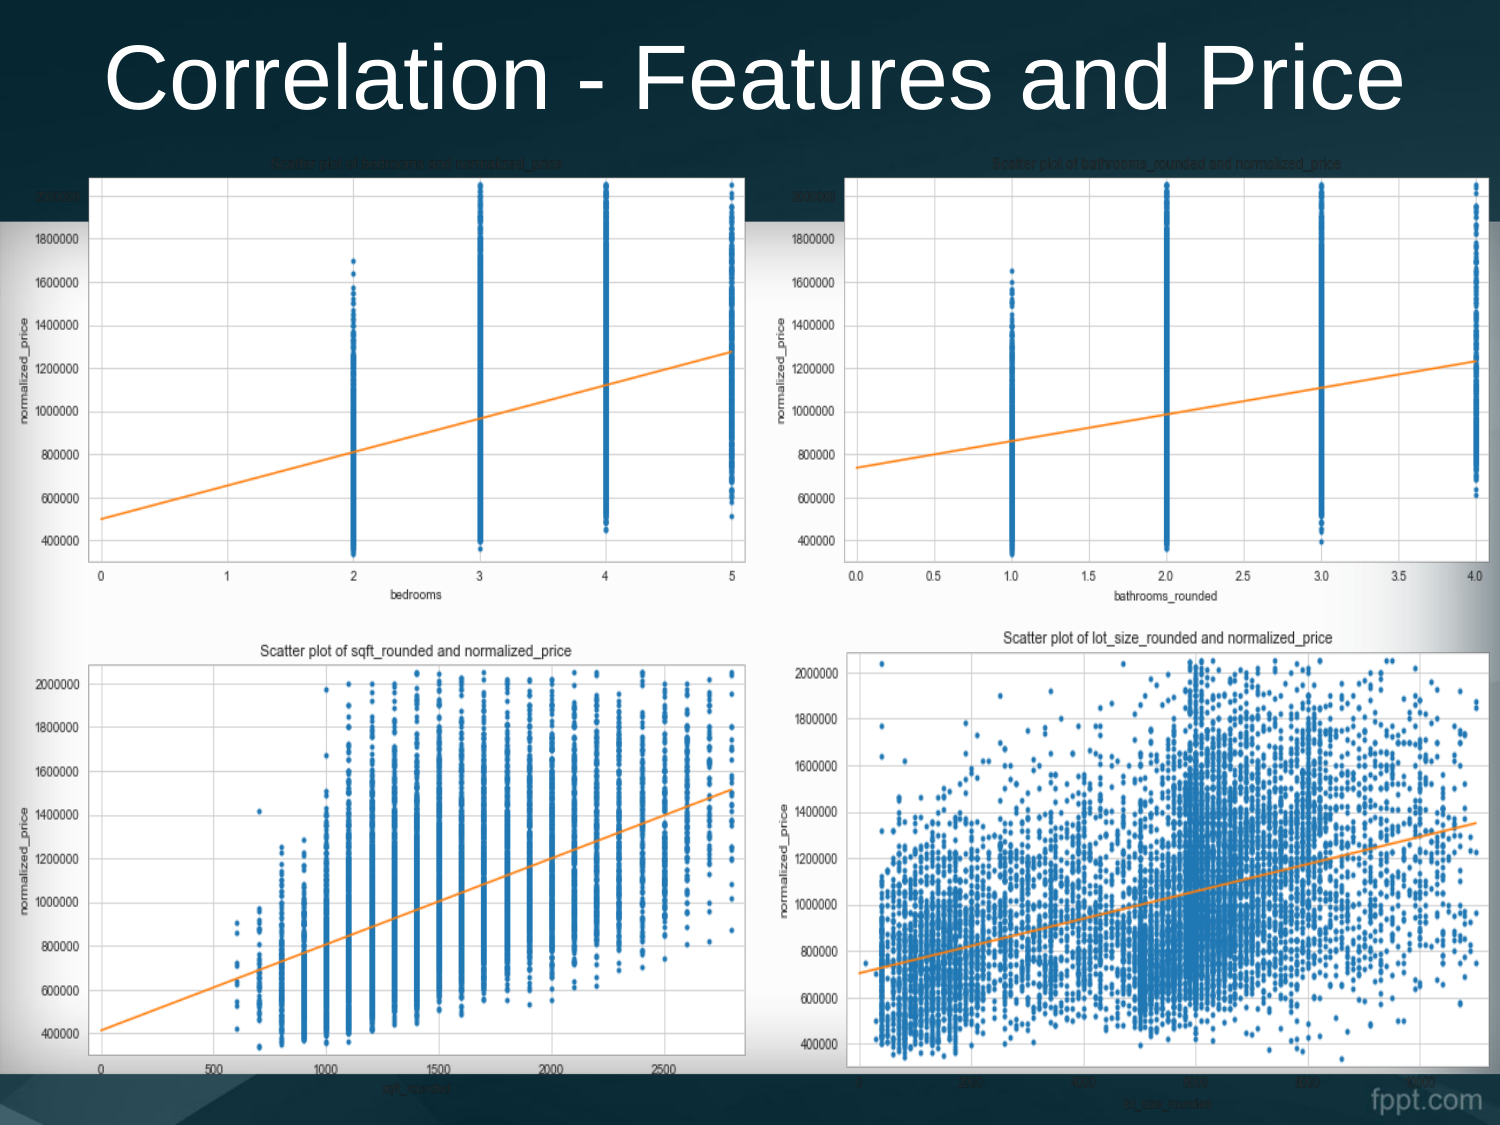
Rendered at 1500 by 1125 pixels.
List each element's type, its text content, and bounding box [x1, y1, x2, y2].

picture [0, 0, 1500, 1125]
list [11, 148, 757, 612]
title Correlation - Features and Price [41, 21, 1471, 125]
